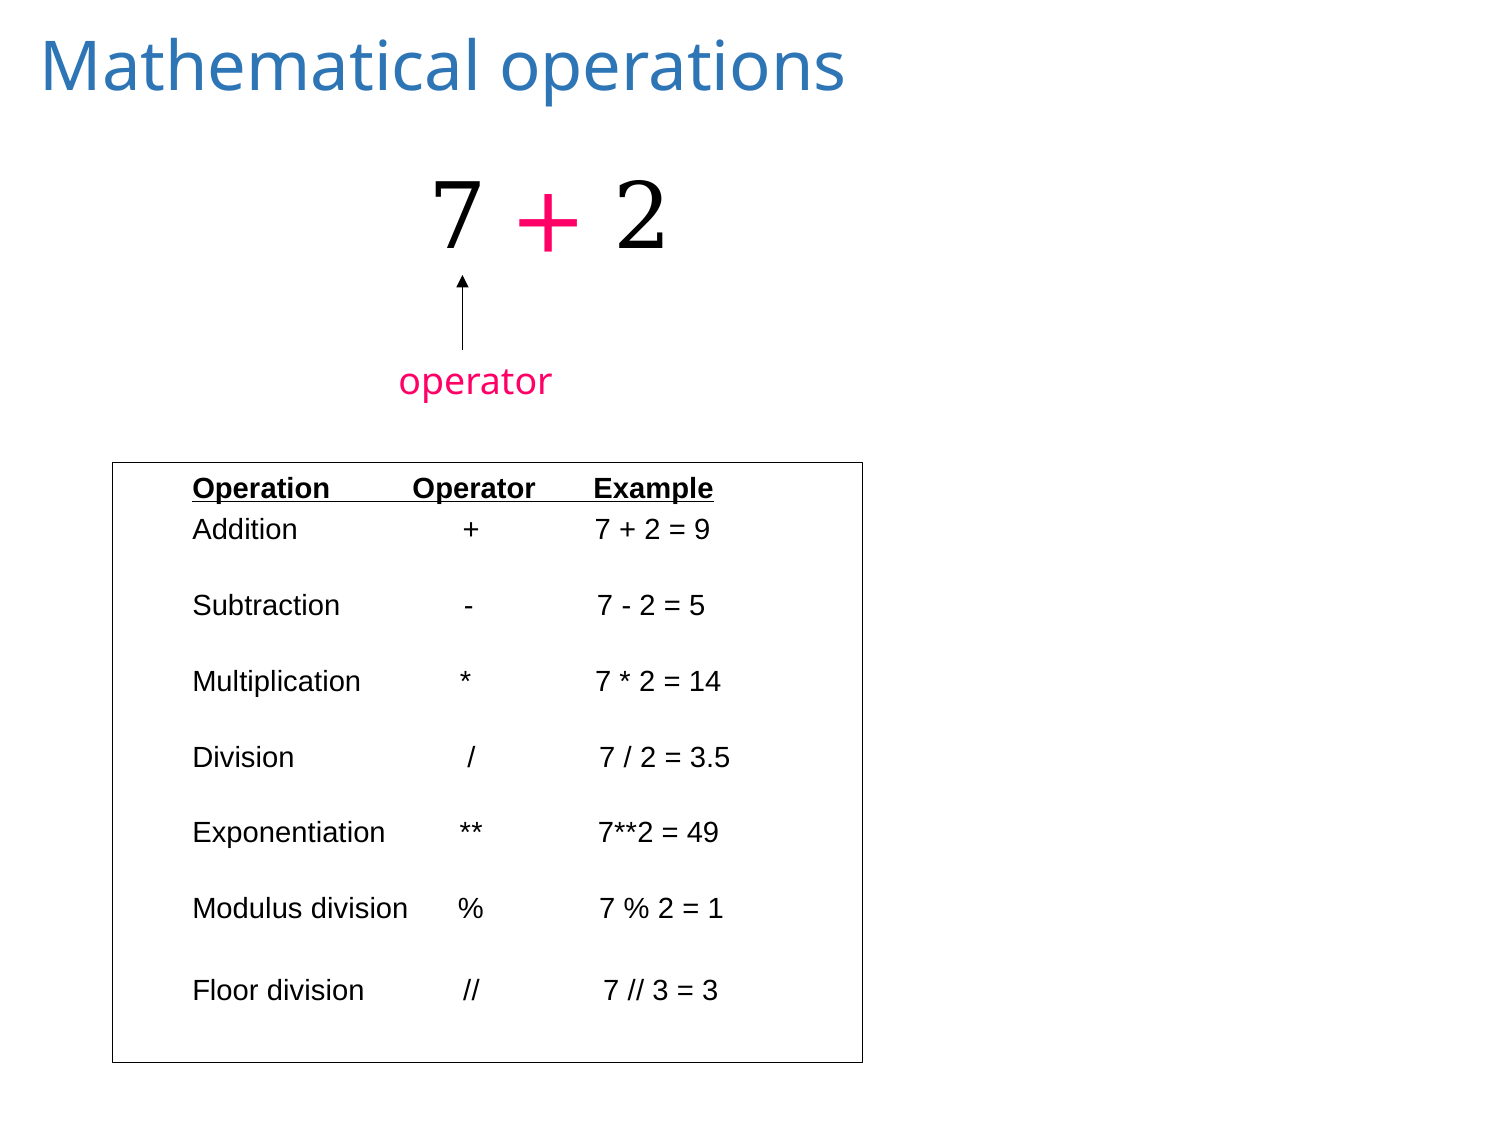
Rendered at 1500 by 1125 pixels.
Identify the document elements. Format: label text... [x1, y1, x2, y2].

title Mathematical operations [24, 24, 1338, 100]
text_box operator [373, 349, 1125, 410]
text_box Operation Operator Example Addition + 7 + 2 = 9 Subtraction - 7 - 2 = 5 Multiplication * 7 * 2 = 14 Division / 7 / 2 = 3.5 Exponentiation ** 7**2 = 49 Modulus division % 7 % 2 = 1 Floor division // 7 // 3 = 3 [111, 462, 863, 1063]
text_box 7 + 2 [87, 149, 839, 425]
